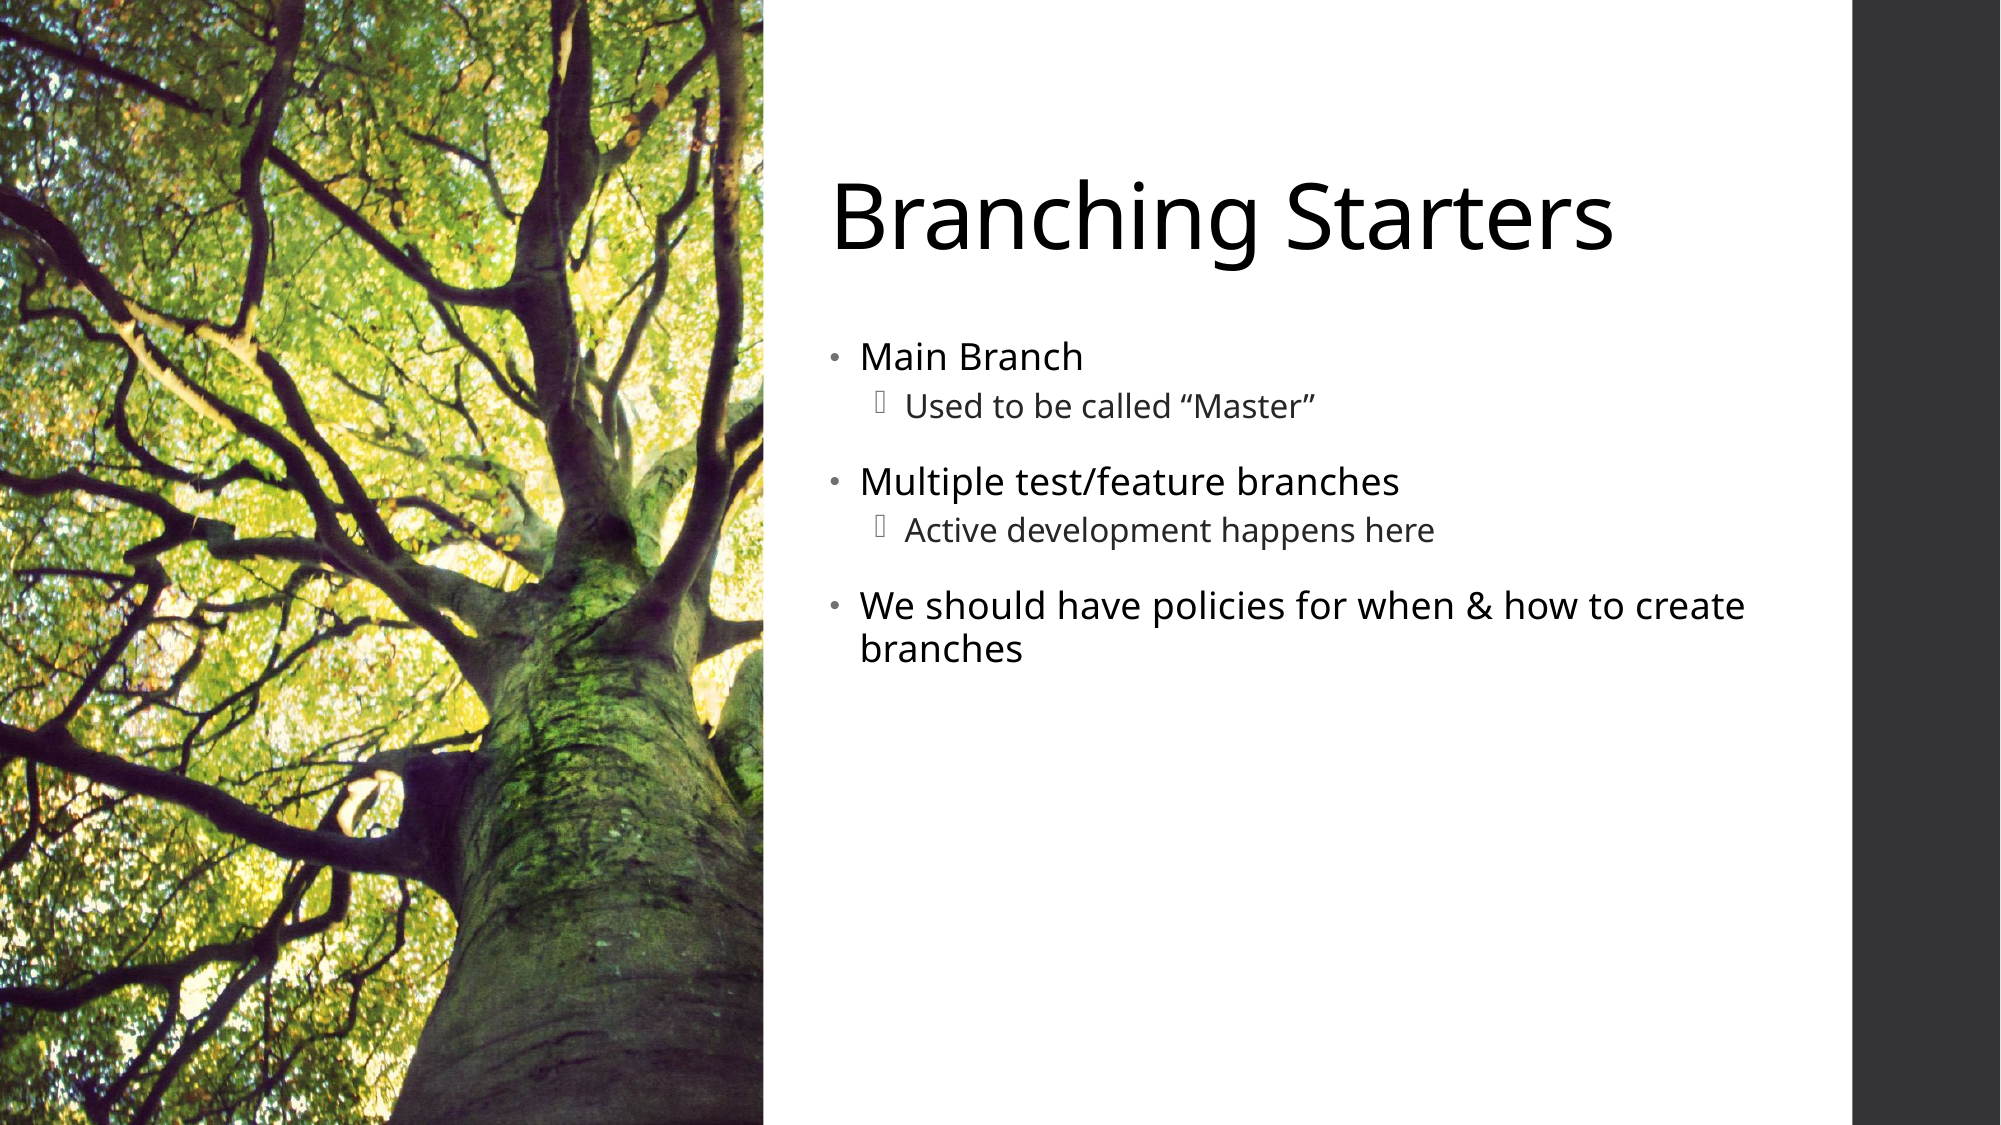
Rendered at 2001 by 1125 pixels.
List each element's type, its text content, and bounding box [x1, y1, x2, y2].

title Branching Starters [814, 60, 1799, 278]
picture [0, 0, 764, 1125]
list Main Branch Used to be called “Master” Multiple test/feature branches Active development happens here We should have policies for when & how to create branches [814, 328, 1802, 1014]
